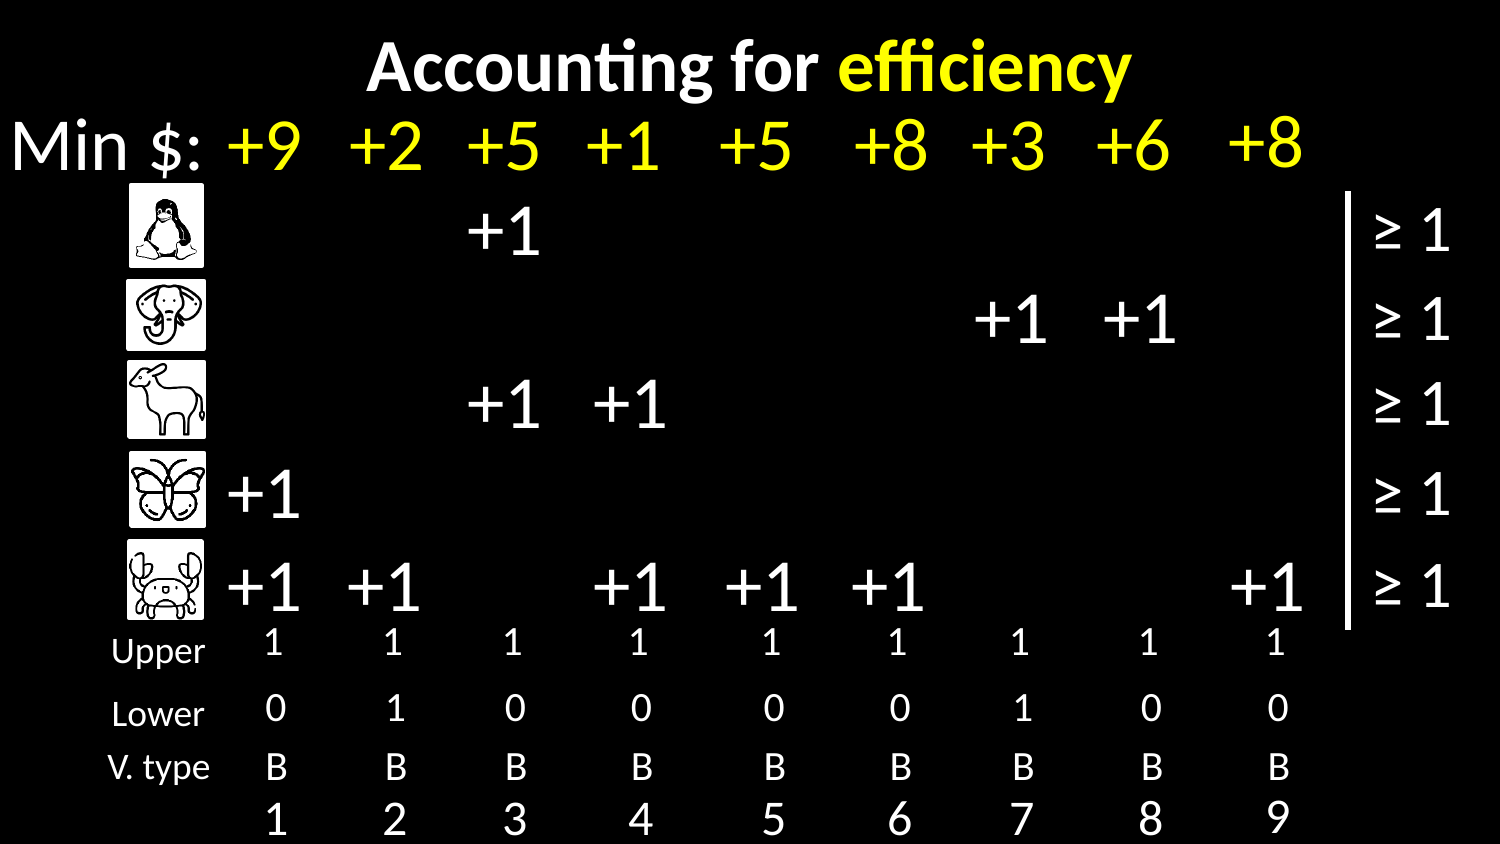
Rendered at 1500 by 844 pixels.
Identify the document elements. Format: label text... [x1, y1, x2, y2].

text_box +9 [212, 133, 325, 193]
text_box 8 [1123, 806, 1165, 844]
text_box Upper [96, 619, 223, 679]
text_box +1 [212, 528, 325, 634]
text_box +1 [452, 172, 565, 278]
text_box +5 [452, 133, 565, 172]
text_box +8 [839, 133, 947, 193]
text_box 0 [748, 681, 790, 730]
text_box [128, 541, 202, 623]
text_box +1 [452, 346, 565, 452]
text_box +1 [837, 528, 950, 604]
text_box +1 [959, 261, 1072, 367]
text_box 1 [370, 681, 412, 730]
text_box 2 [368, 806, 410, 844]
text_box ≥ 1 [1355, 266, 1467, 351]
text_box +6 [1081, 133, 1207, 193]
text_box +3 [956, 133, 1075, 193]
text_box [247, 606, 1292, 673]
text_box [128, 361, 205, 438]
text_box +1 [578, 346, 691, 452]
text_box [130, 184, 202, 267]
text_box 0 [1126, 681, 1167, 730]
text_box 0 [874, 681, 916, 730]
text_box 6 [872, 806, 914, 844]
text_box 1 [248, 804, 290, 844]
text_box +1 [1088, 261, 1201, 367]
text_box 0 [1253, 679, 1294, 731]
text_box Lower [96, 681, 223, 734]
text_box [250, 731, 1295, 798]
text_box +1 [578, 528, 691, 604]
text_box 9 [1250, 806, 1292, 844]
title Accounting for efficiency [75, 0, 1425, 133]
text_box 7 [995, 806, 1036, 844]
text_box ≥ 1 [1355, 441, 1467, 533]
text_box 0 [489, 681, 531, 730]
text_box ≥ 1 [1355, 177, 1467, 266]
text_box +1 [1215, 528, 1328, 634]
text_box 3 [487, 806, 529, 844]
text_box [128, 280, 205, 349]
text_box +8 [1214, 133, 1329, 191]
text_box ≥ 1 [1355, 351, 1467, 441]
text_box 0 [616, 681, 658, 730]
text_box +2 [334, 133, 443, 193]
text_box ≥ 1 [1355, 533, 1467, 629]
text_box V. type [92, 734, 246, 795]
text_box +1 [212, 436, 325, 528]
text_box 4 [613, 806, 655, 844]
text_box Min $: [0, 87, 212, 193]
text_box 1 [997, 681, 1039, 730]
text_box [130, 452, 205, 527]
text_box +1 [711, 528, 823, 604]
text_box +5 [704, 133, 830, 193]
text_box +1 [332, 528, 445, 604]
text_box +1 [571, 133, 697, 193]
text_box 5 [746, 806, 788, 844]
text_box 0 [250, 681, 292, 731]
